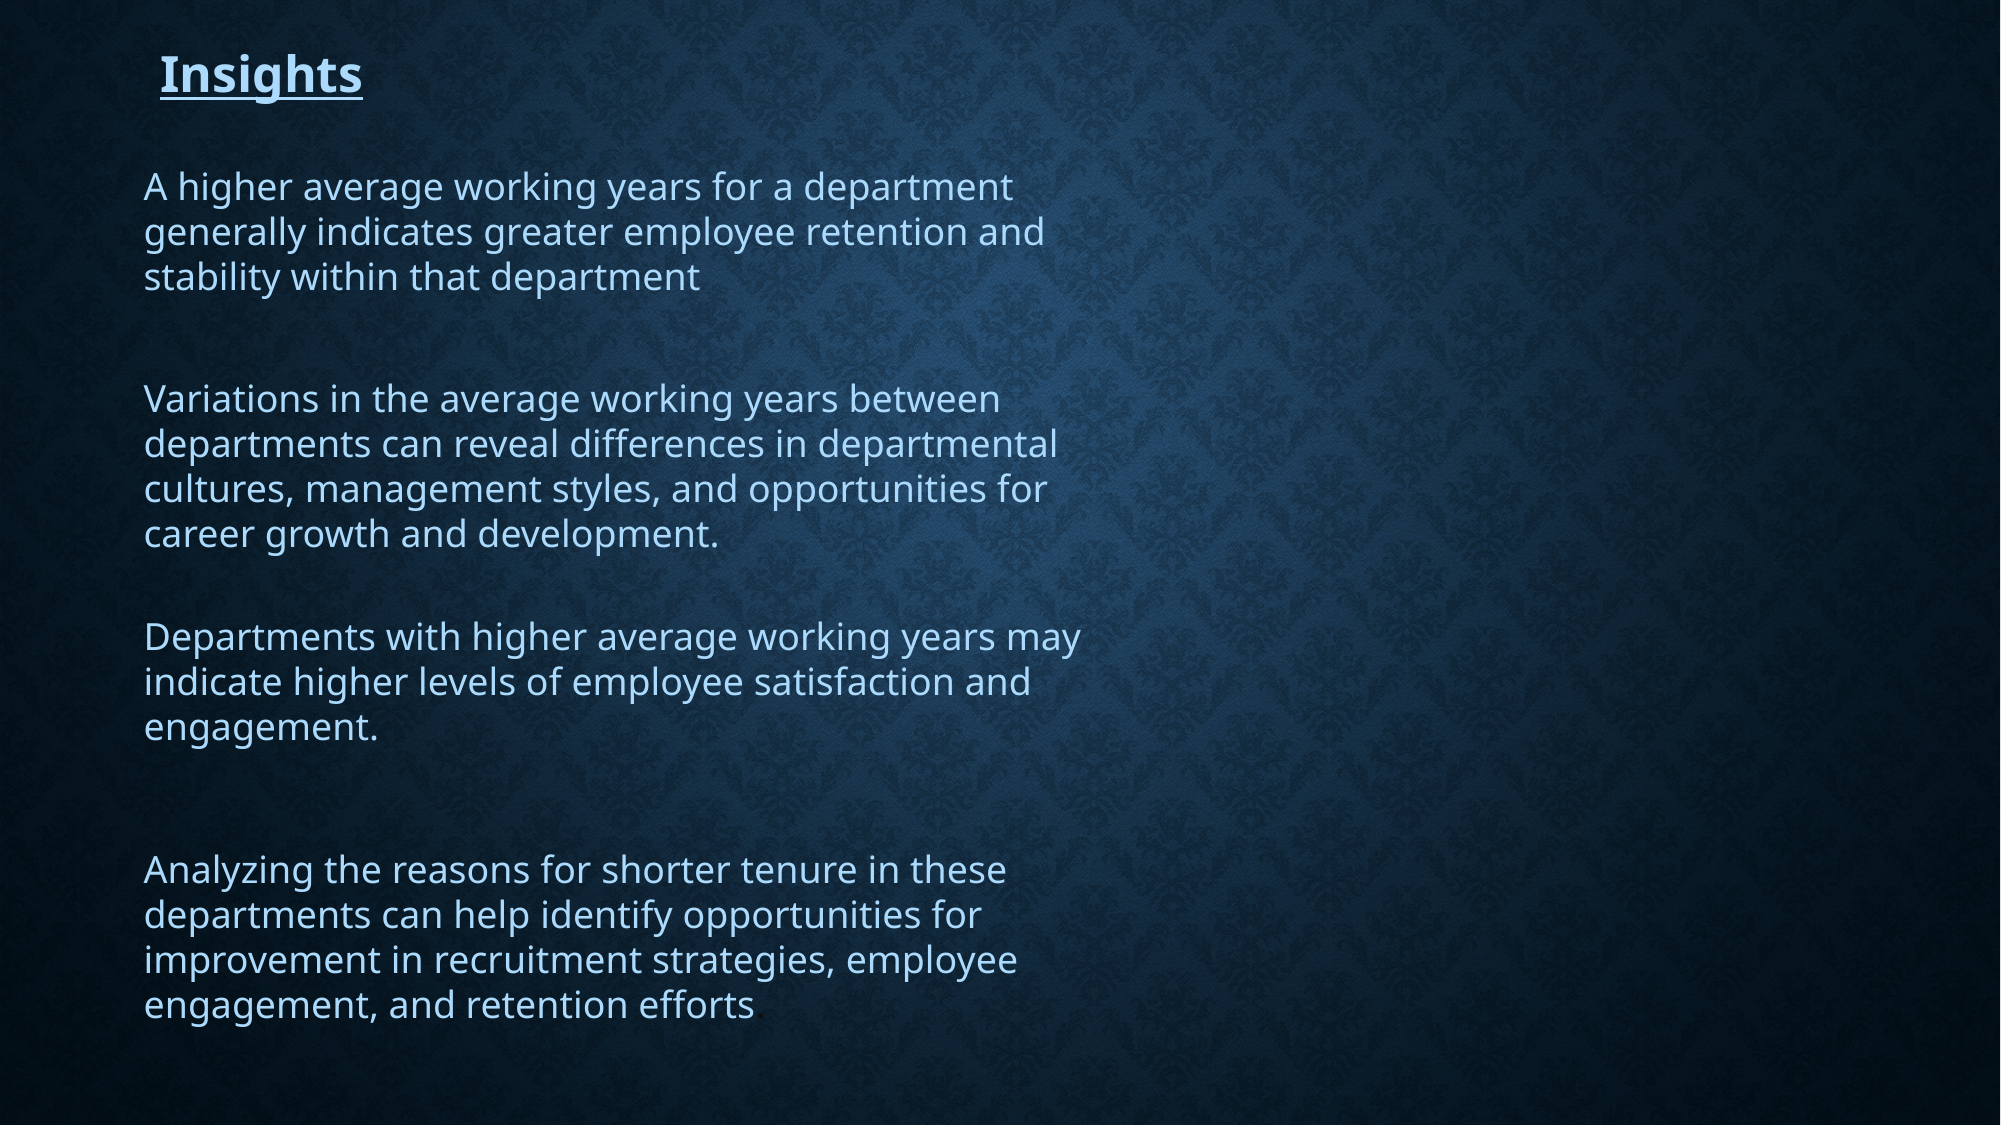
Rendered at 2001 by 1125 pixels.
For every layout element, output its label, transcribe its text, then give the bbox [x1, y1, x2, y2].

text_box Analyzing the reasons for shorter tenure in these departments can help identify opportunities for improvement in recruitment strategies, employee engagement, and retention efforts. [128, 838, 1129, 1034]
text_box Insights [145, 35, 1146, 111]
text_box A higher average working years for a department generally indicates greater employee retention and stability within that department [128, 155, 1129, 305]
text_box Departments with higher average working years may indicate higher levels of employee satisfaction and engagement. [128, 606, 1129, 756]
text_box Variations in the average working years between departments can reveal differences in departmental cultures, management styles, and opportunities for career growth and development. [128, 367, 1129, 563]
